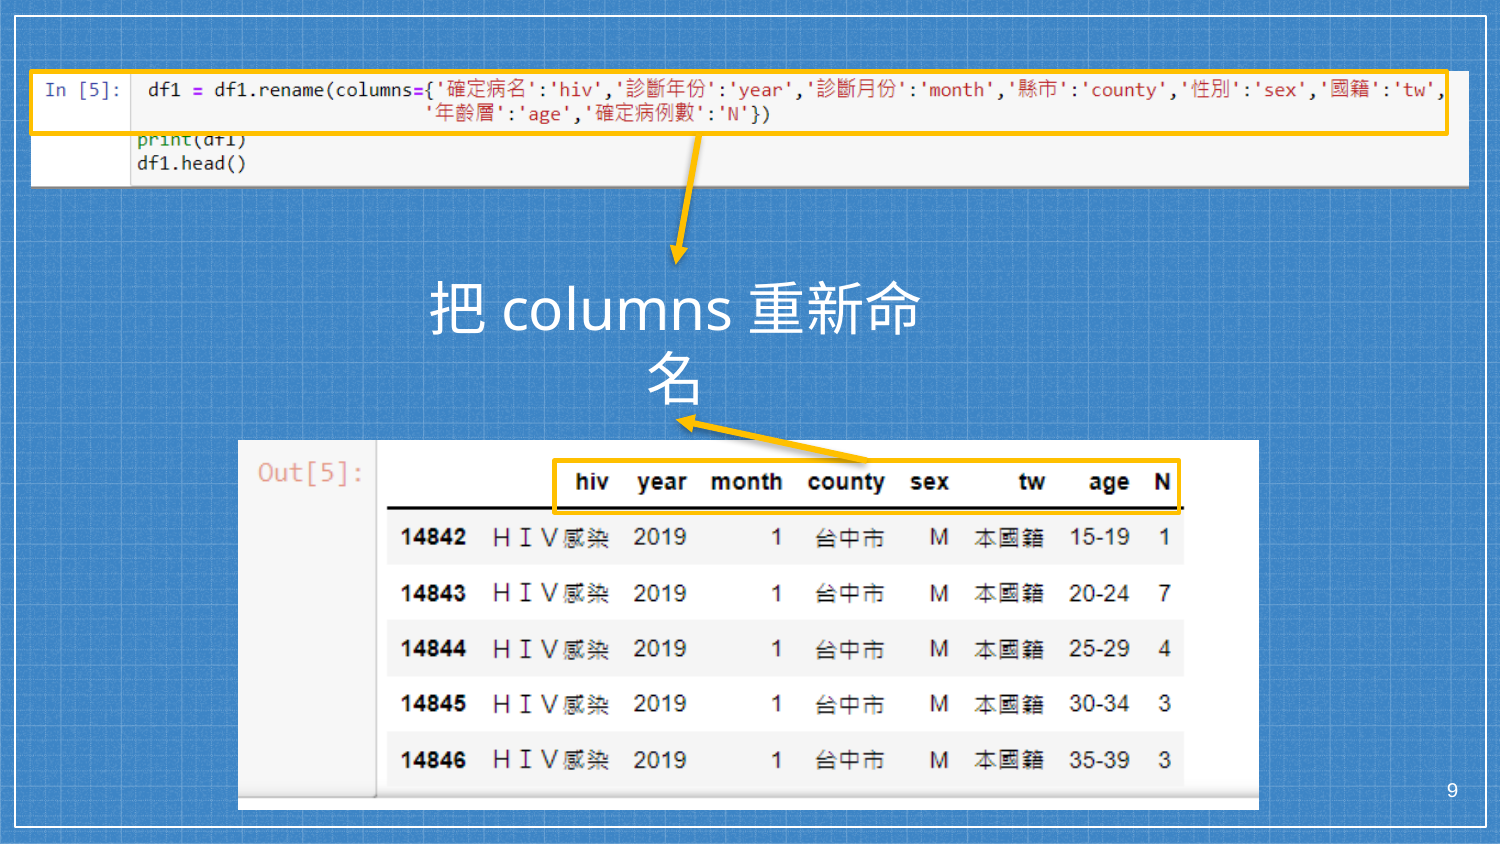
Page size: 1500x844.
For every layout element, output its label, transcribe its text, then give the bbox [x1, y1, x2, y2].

picture [0, 0, 1500, 844]
text_box 把columns重新命名 [391, 264, 961, 420]
slide_number 9 [1398, 761, 1474, 810]
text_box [675, 133, 700, 265]
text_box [675, 350, 868, 461]
